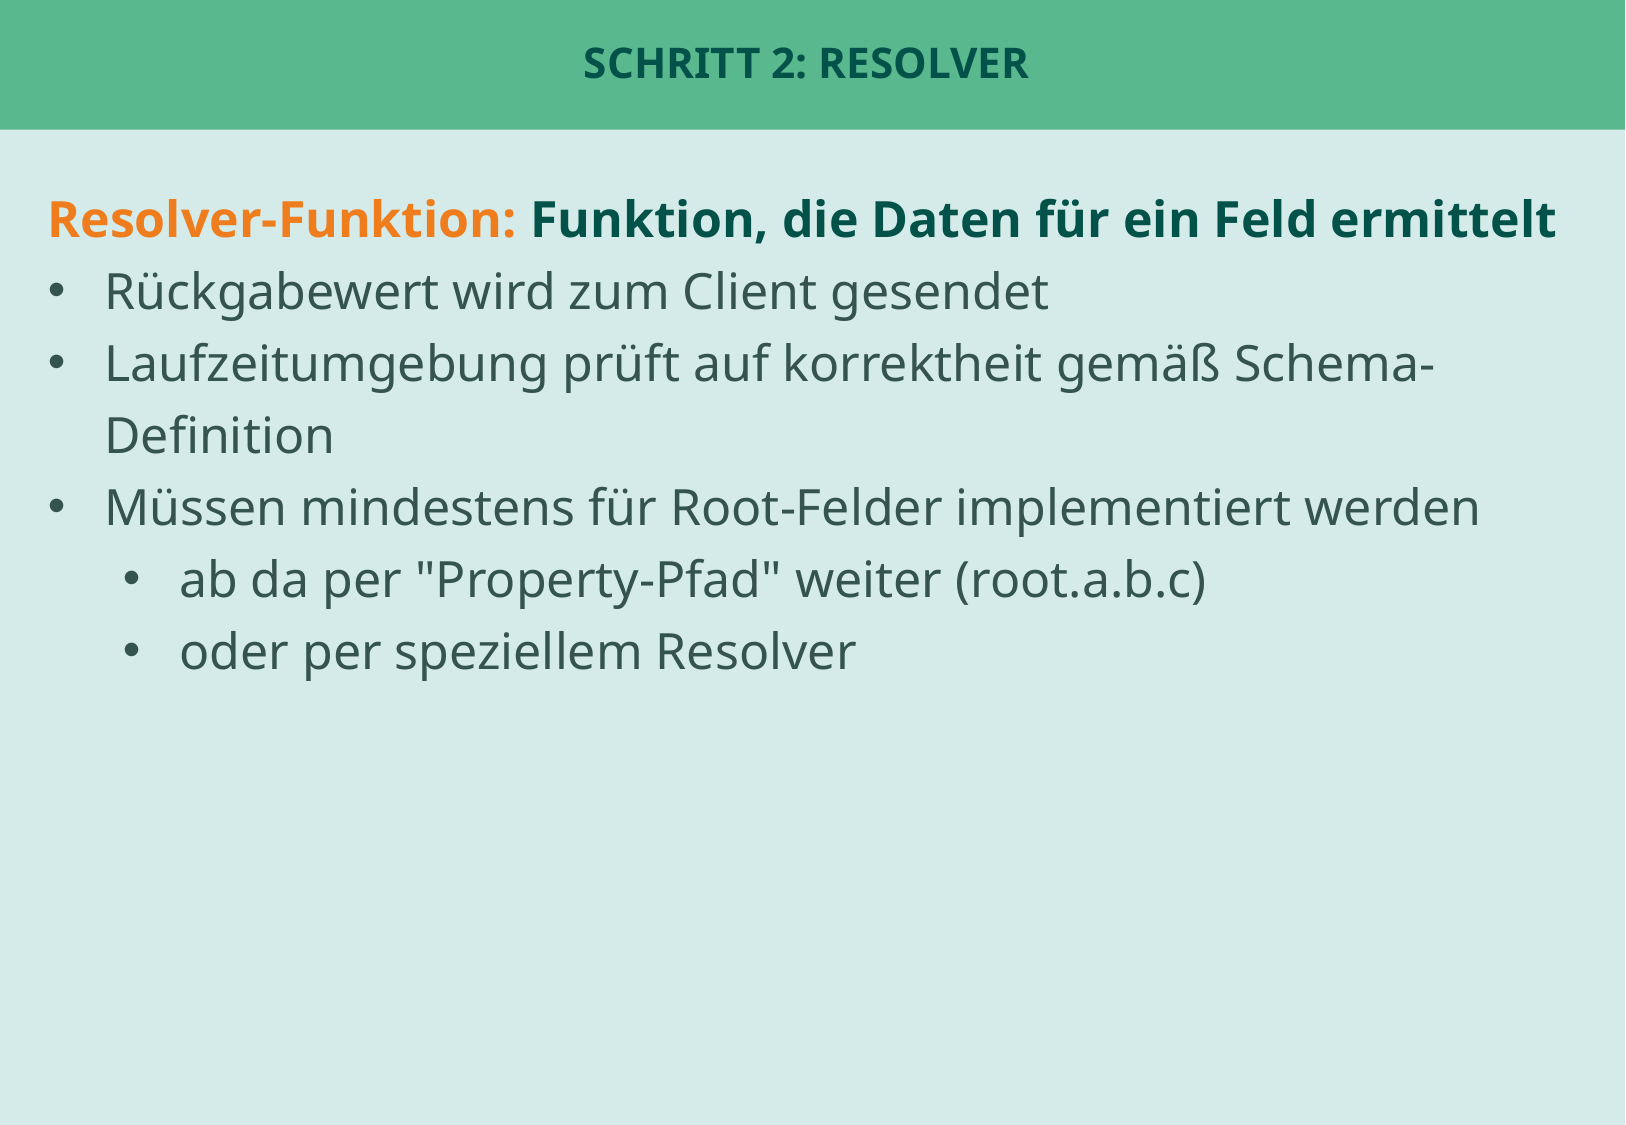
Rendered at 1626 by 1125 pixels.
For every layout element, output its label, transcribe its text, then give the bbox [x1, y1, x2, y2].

text_box Resolver-Funktion: Funktion, die Daten für ein Feld ermittelt Rückgabewert wird zum Client gesendet Laufzeitumgebung prüft auf korrektheit gemäß Schema-Definition Müssen mindestens für Root-Felder implementiert werden ab da per "Property-Pfad" weiter (root.a.b.c) oder per speziellem Resolver [33, 168, 1592, 687]
title Schritt 2: Resolver [0, 0, 1625, 130]
